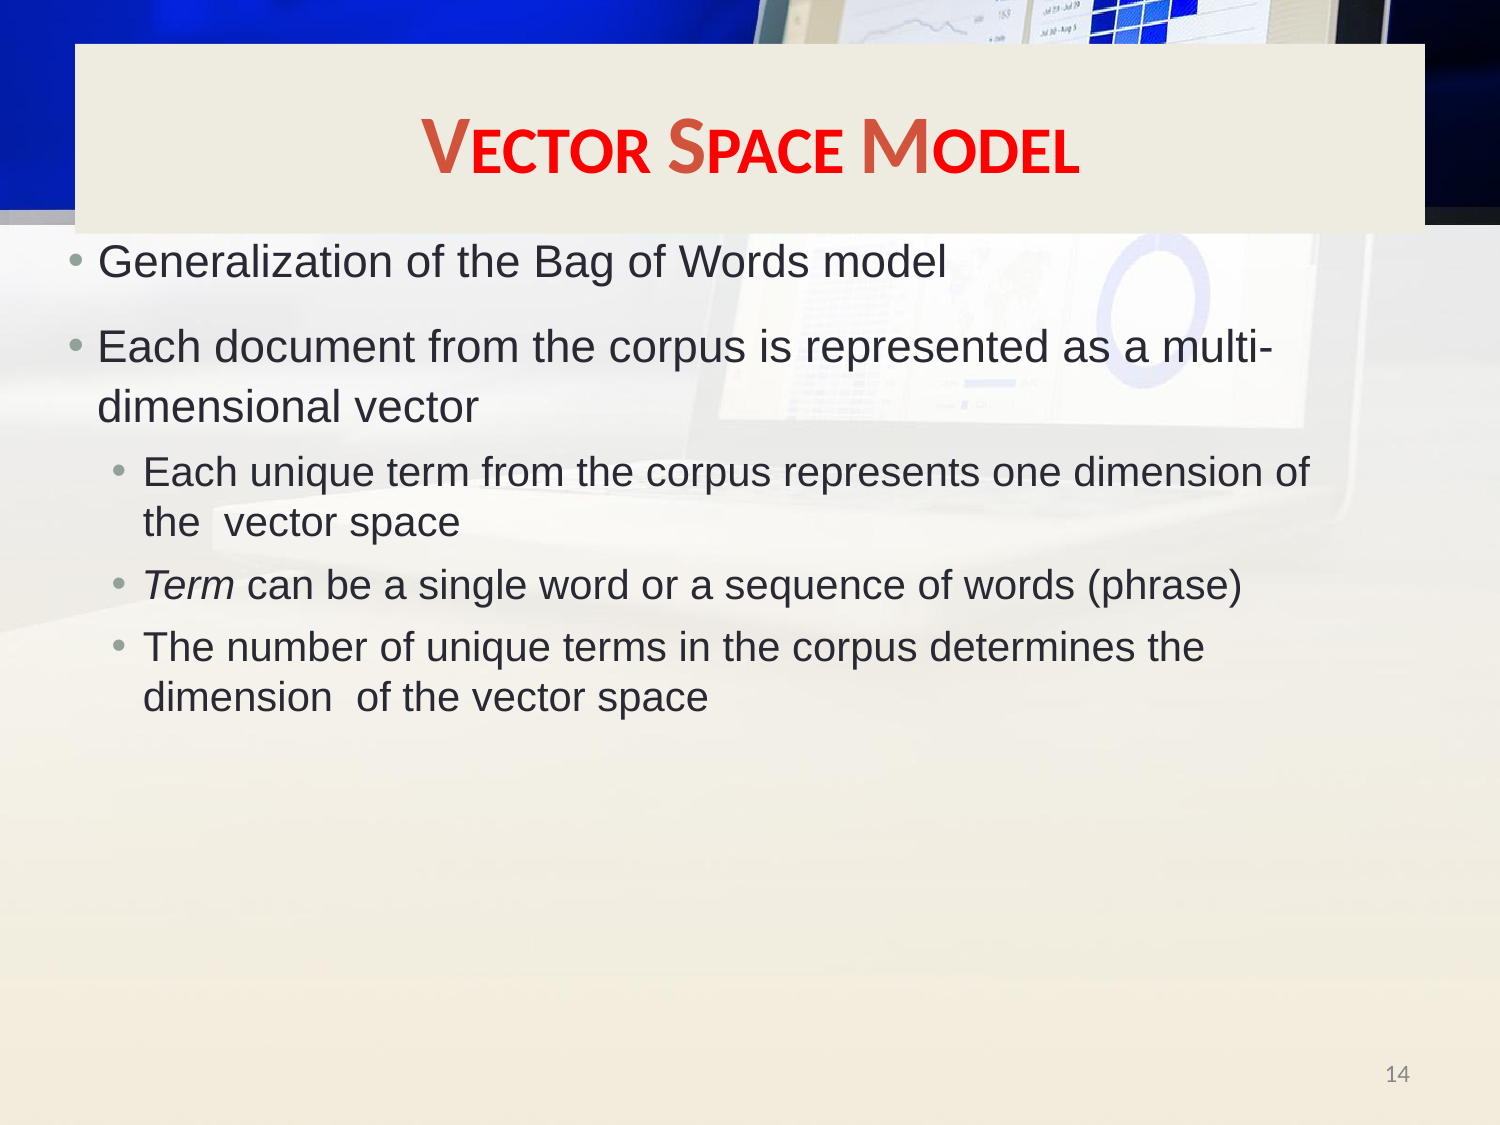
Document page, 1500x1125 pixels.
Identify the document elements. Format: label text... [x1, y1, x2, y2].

text_box Generalization of the Bag of Words model Each document from the corpus is represented as a multi- dimensional vector Each unique term from the corpus represents one dimension of the vector space Term can be a single word or a sequence of words (phrase) The number of unique terms in the corpus determines the dimension of the vector space [65, 199, 1407, 721]
title VECTOR SPACE MODEL [75, 43, 1425, 234]
slide_number ‹#› [1074, 1042, 1425, 1103]
picture [0, 0, 1500, 1125]
